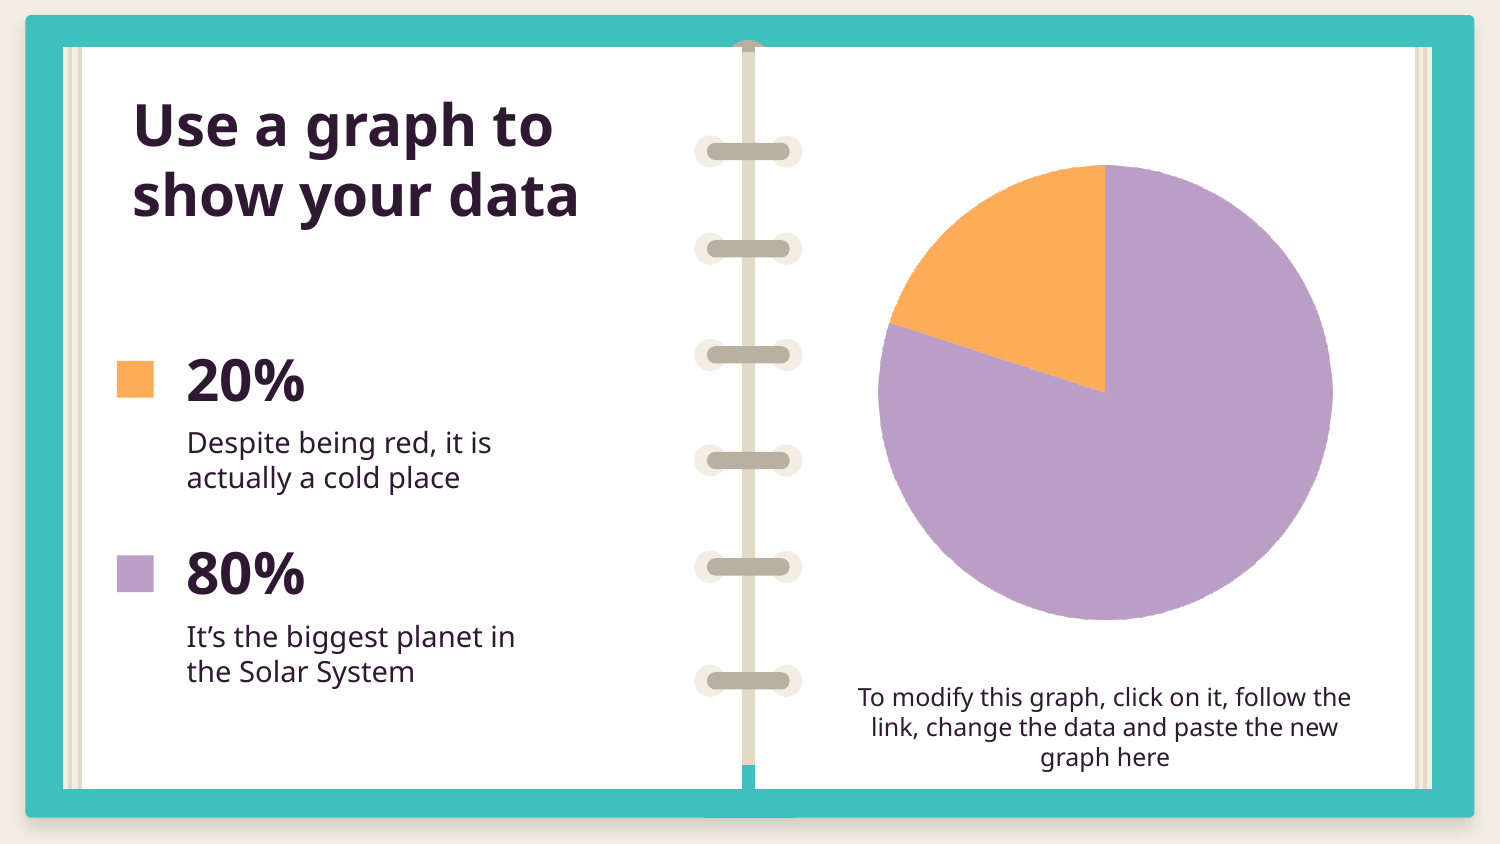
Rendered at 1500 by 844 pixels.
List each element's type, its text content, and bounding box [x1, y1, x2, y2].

text_box [116, 360, 154, 398]
picture [826, 140, 1384, 645]
text_box Despite being red, it is actually a cold place [171, 409, 538, 518]
text_box [116, 555, 154, 593]
text_box 20% [171, 343, 538, 409]
subtitle To modify this graph, click on it, follow the link, change the data and paste the new graph here [827, 666, 1383, 756]
title Use a graph to show your data [116, 72, 681, 247]
text_box 80% [171, 536, 538, 603]
text_box It’s the biggest planet in the Solar System [171, 603, 538, 712]
